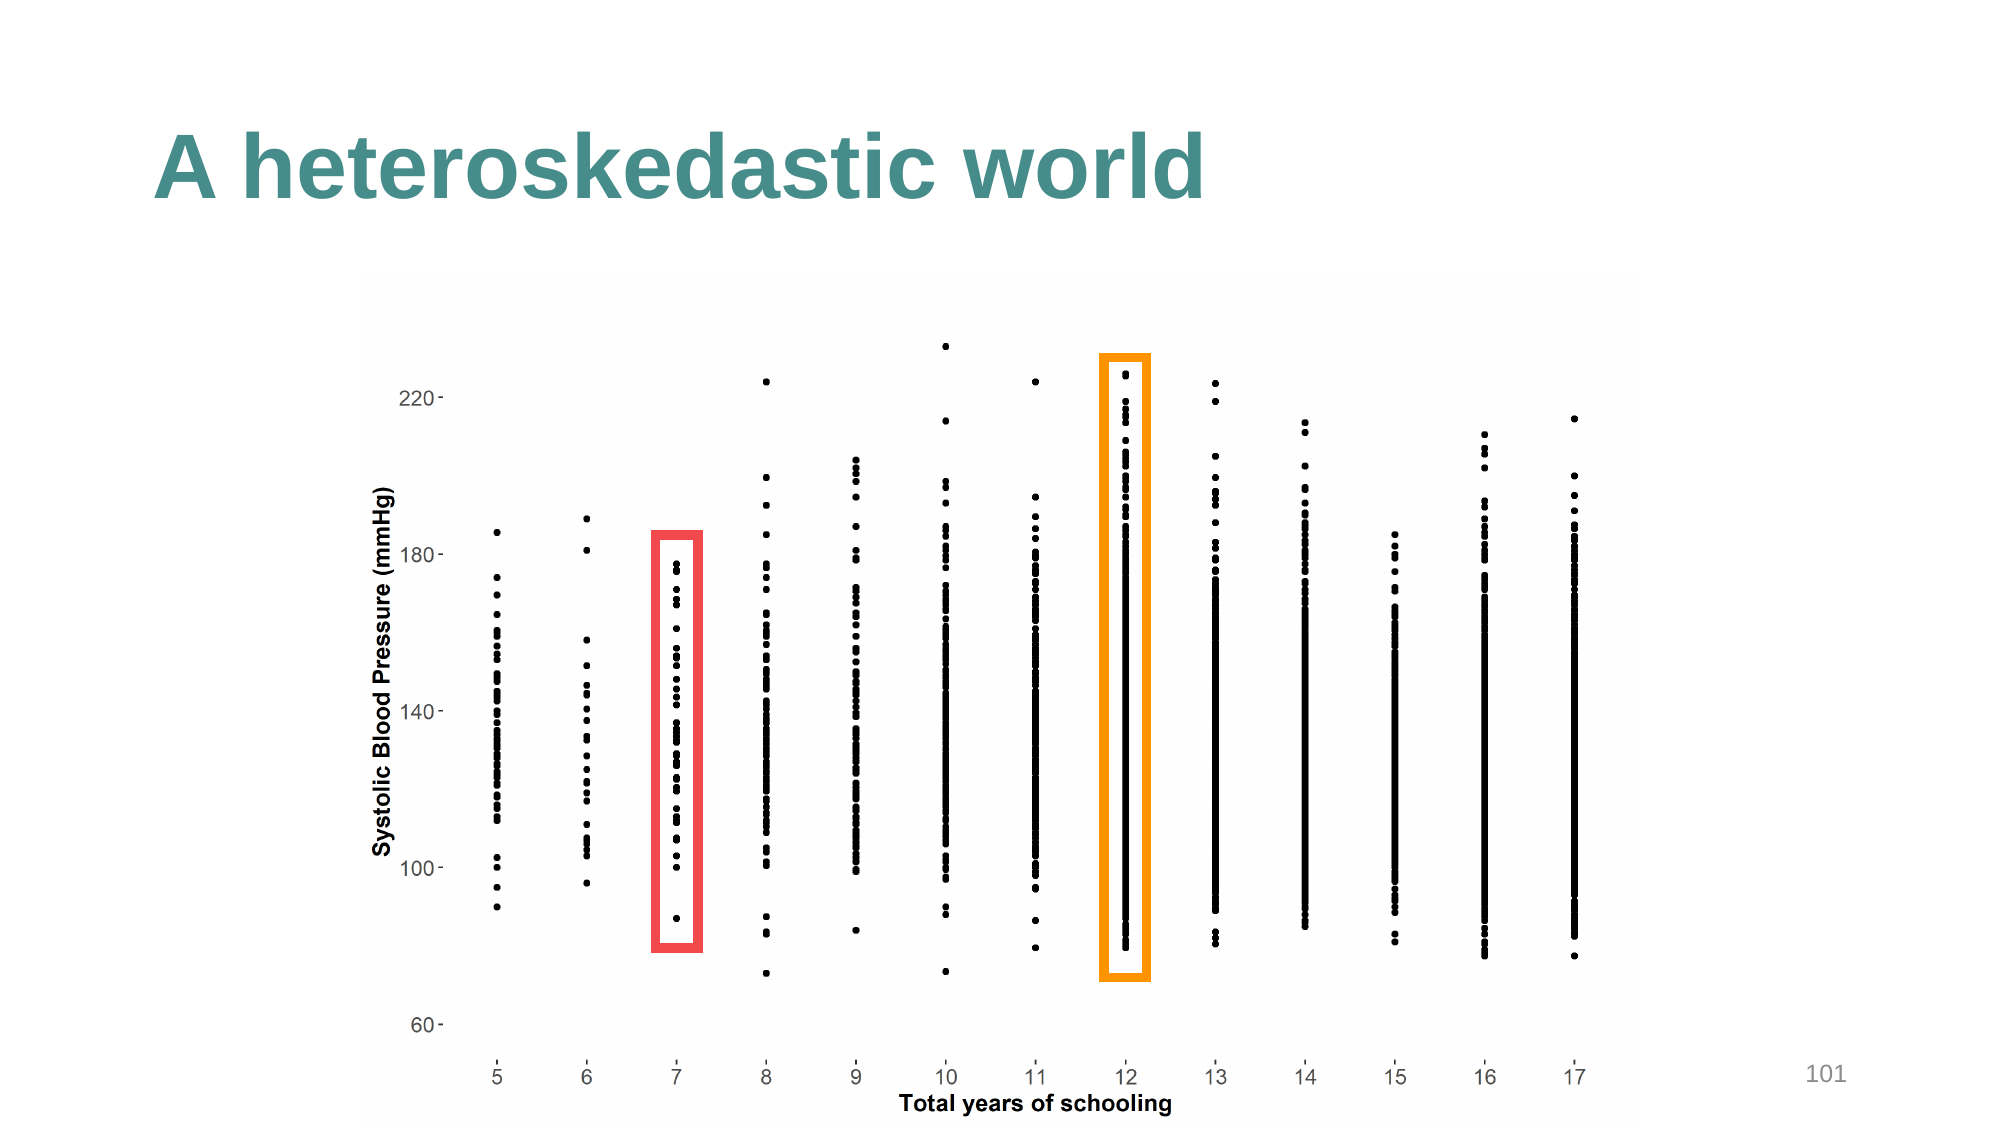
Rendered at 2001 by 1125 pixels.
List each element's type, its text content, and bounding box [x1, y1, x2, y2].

picture [362, 274, 1638, 1125]
slide_number 101 [1638, 1042, 1863, 1103]
title A heteroskedastic world [137, 59, 1863, 278]
